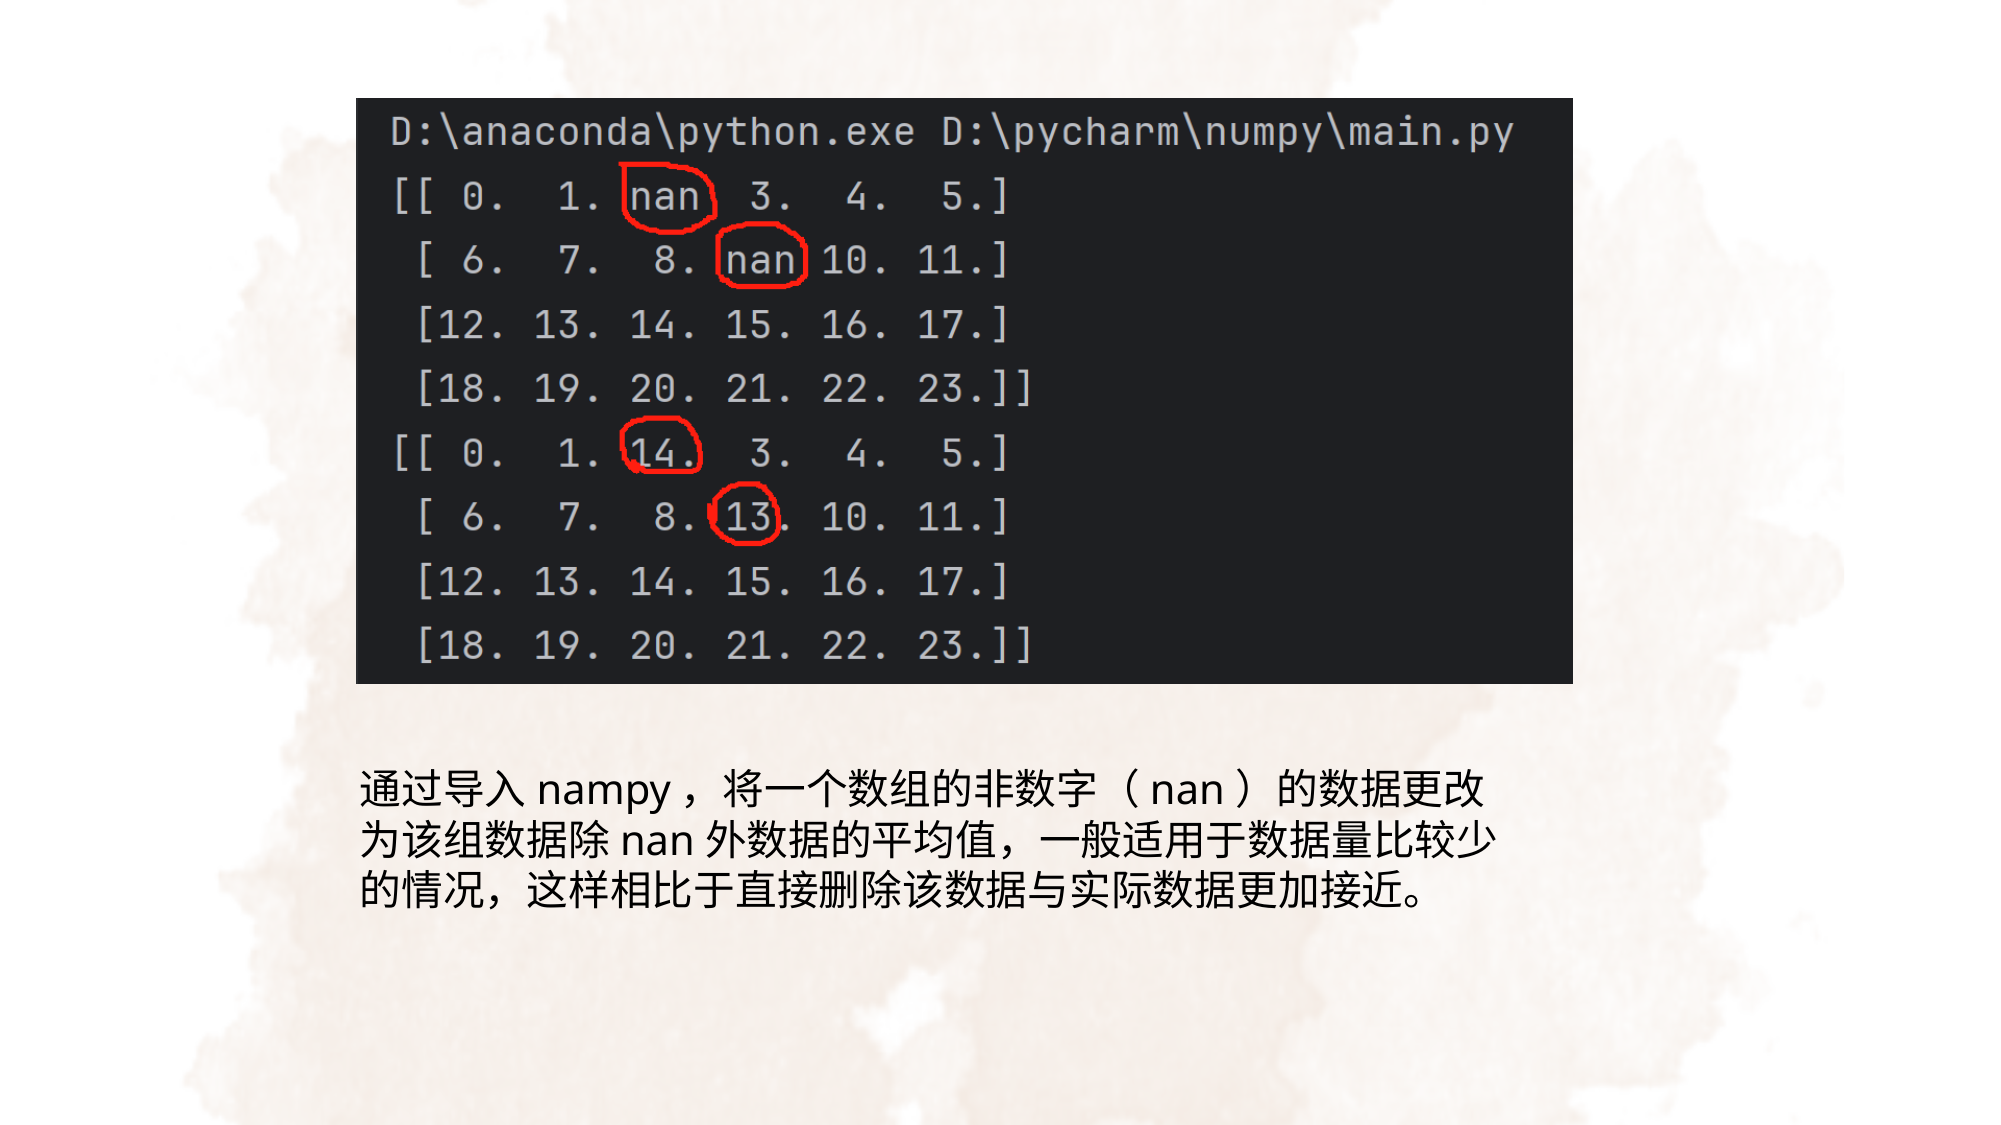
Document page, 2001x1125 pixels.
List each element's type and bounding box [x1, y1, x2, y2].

picture [149, 0, 1845, 1125]
